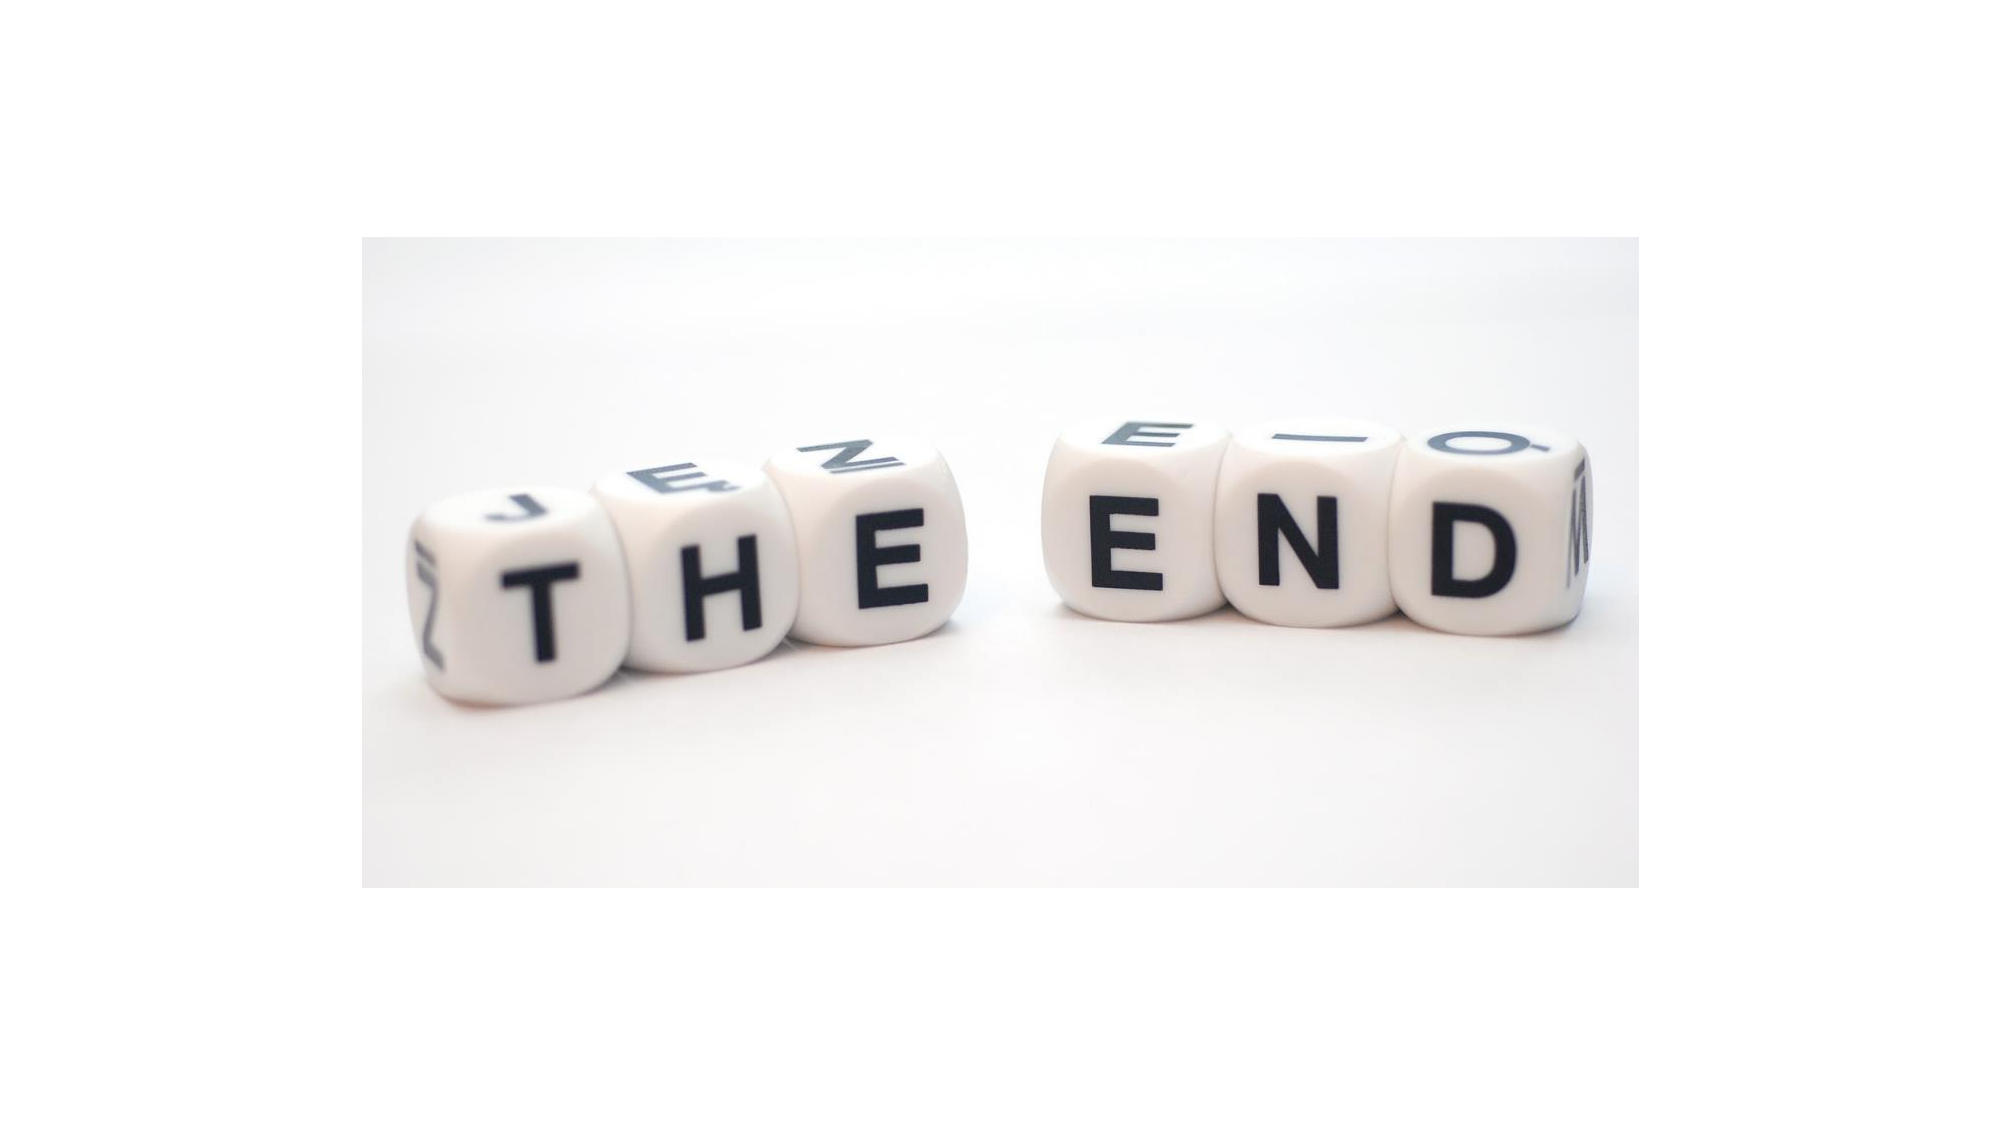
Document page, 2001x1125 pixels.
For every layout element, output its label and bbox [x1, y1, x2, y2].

picture [361, 237, 1639, 888]
